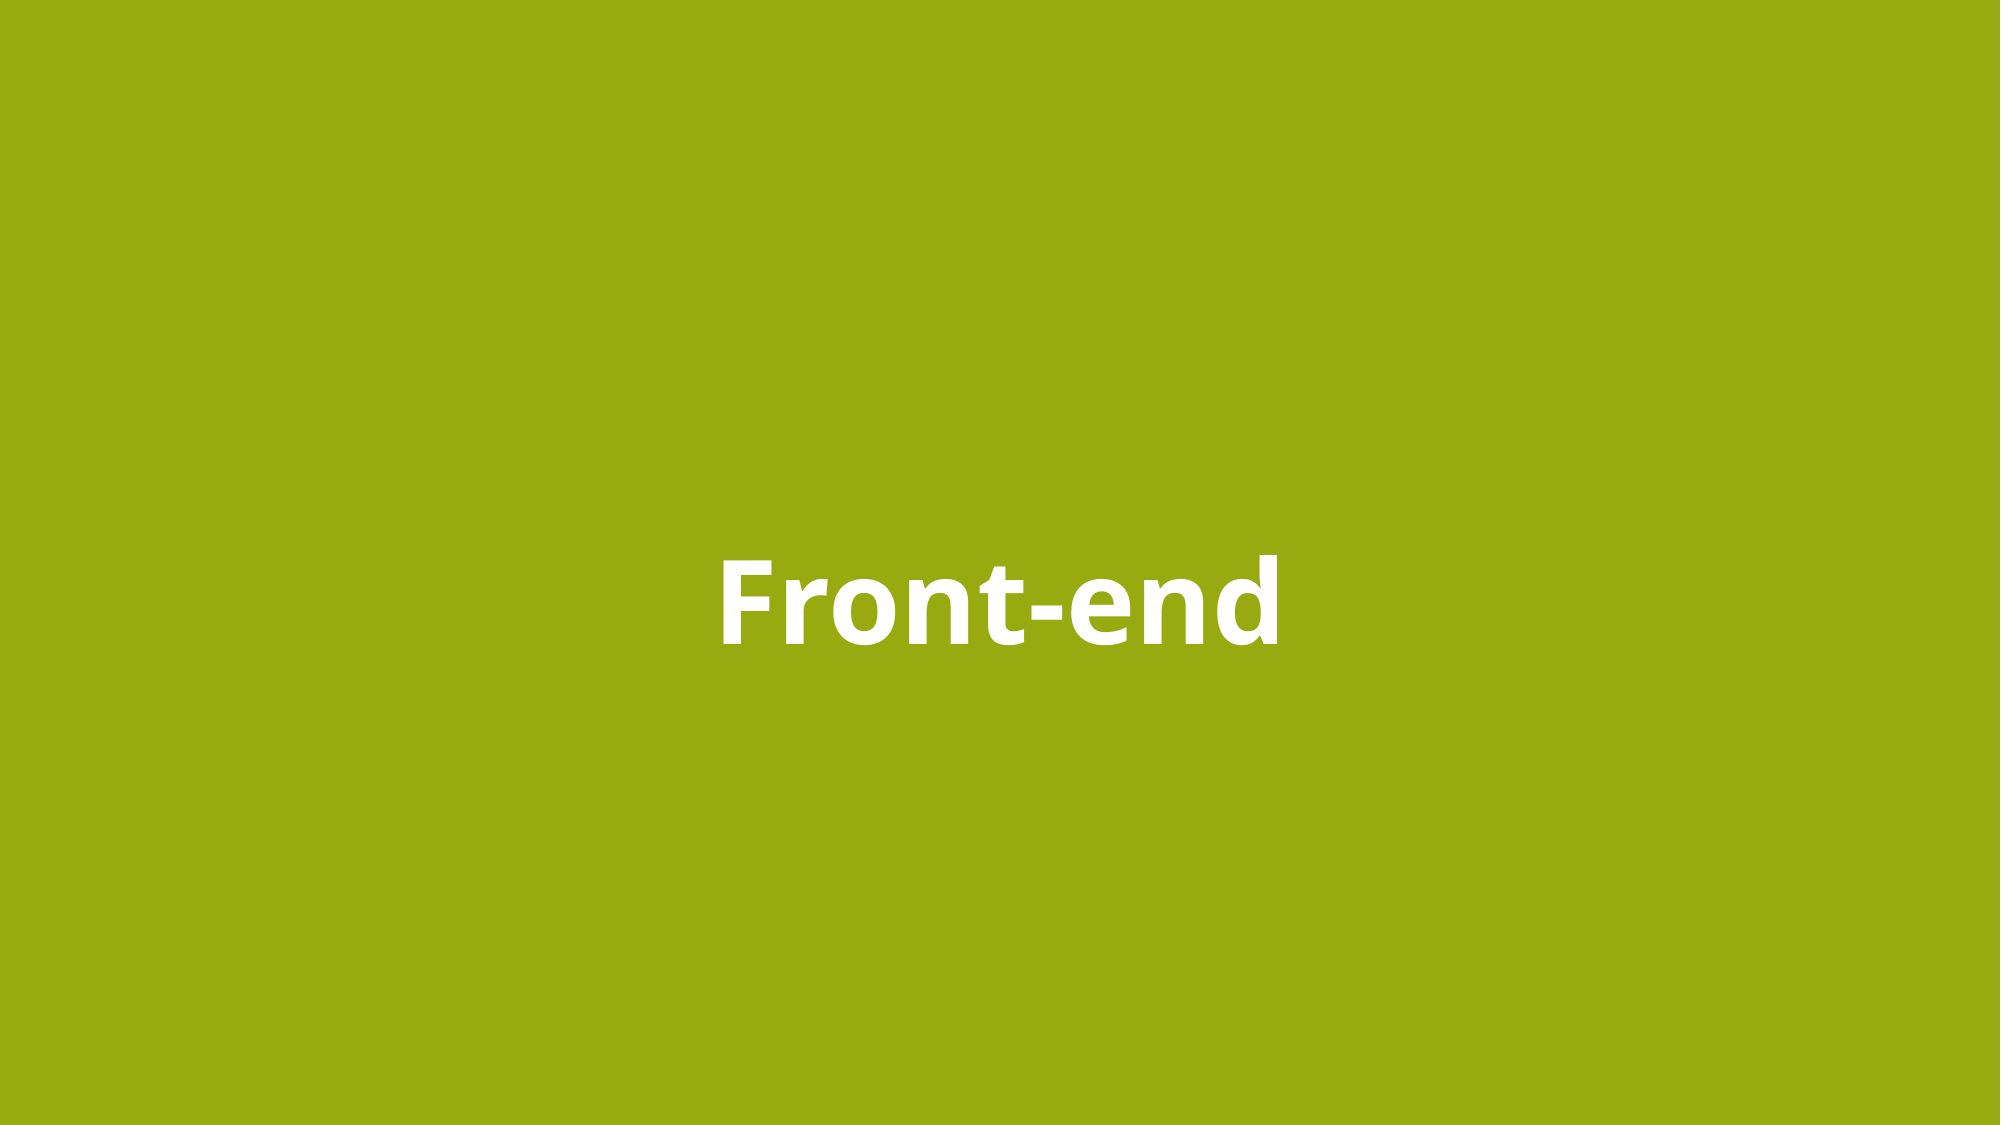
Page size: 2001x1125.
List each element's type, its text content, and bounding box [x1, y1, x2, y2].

text_box Front-end [358, 545, 1642, 669]
